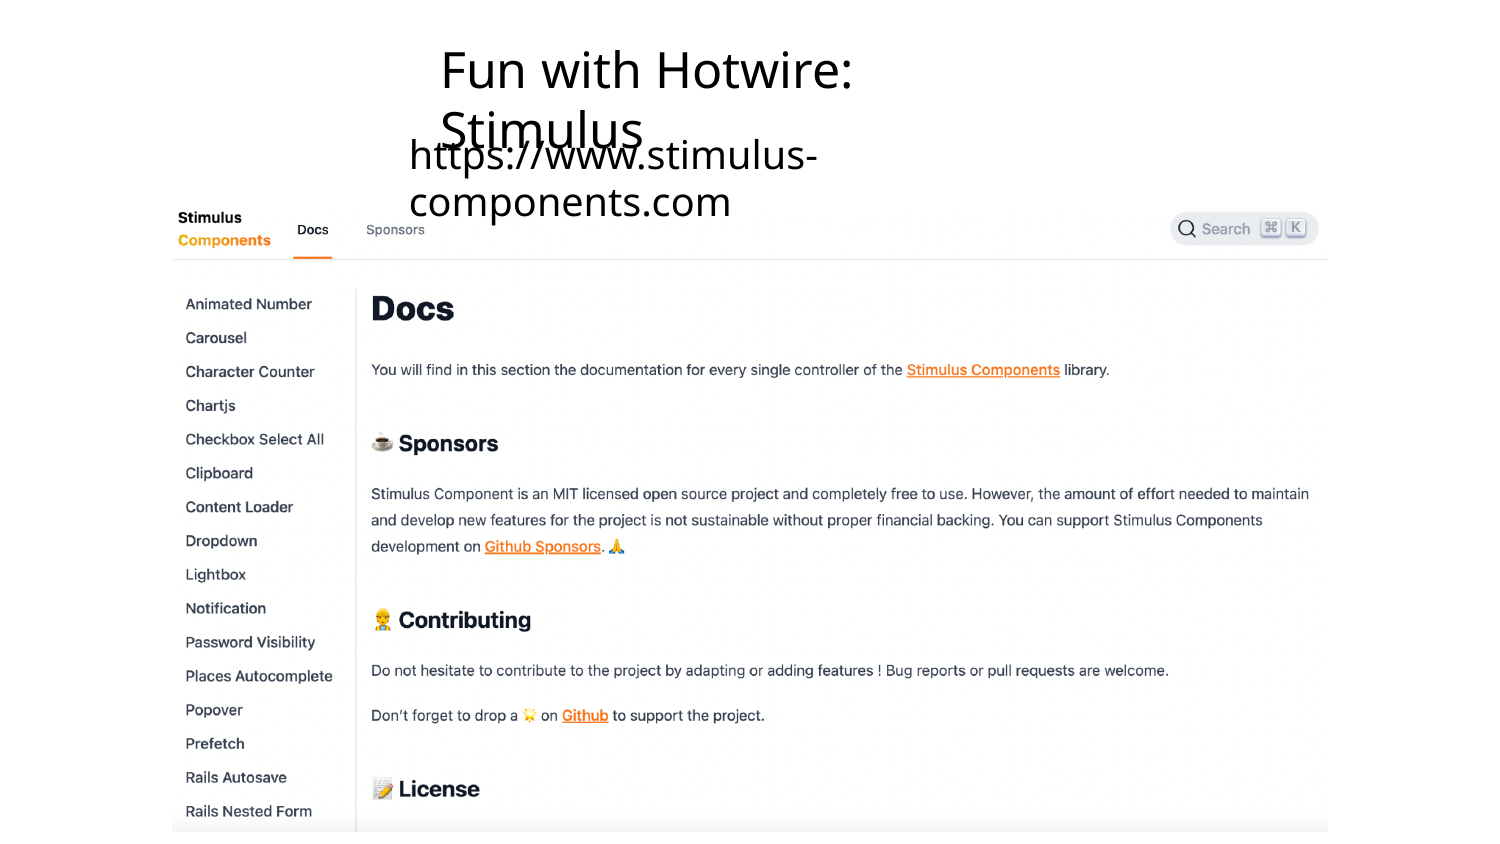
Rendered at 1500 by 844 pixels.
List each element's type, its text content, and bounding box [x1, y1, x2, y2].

text_box Fun with Hotwire: Stimulus [425, 23, 1075, 114]
text_box https://www.stimulus-components.com [393, 114, 1107, 201]
picture [171, 202, 1329, 833]
